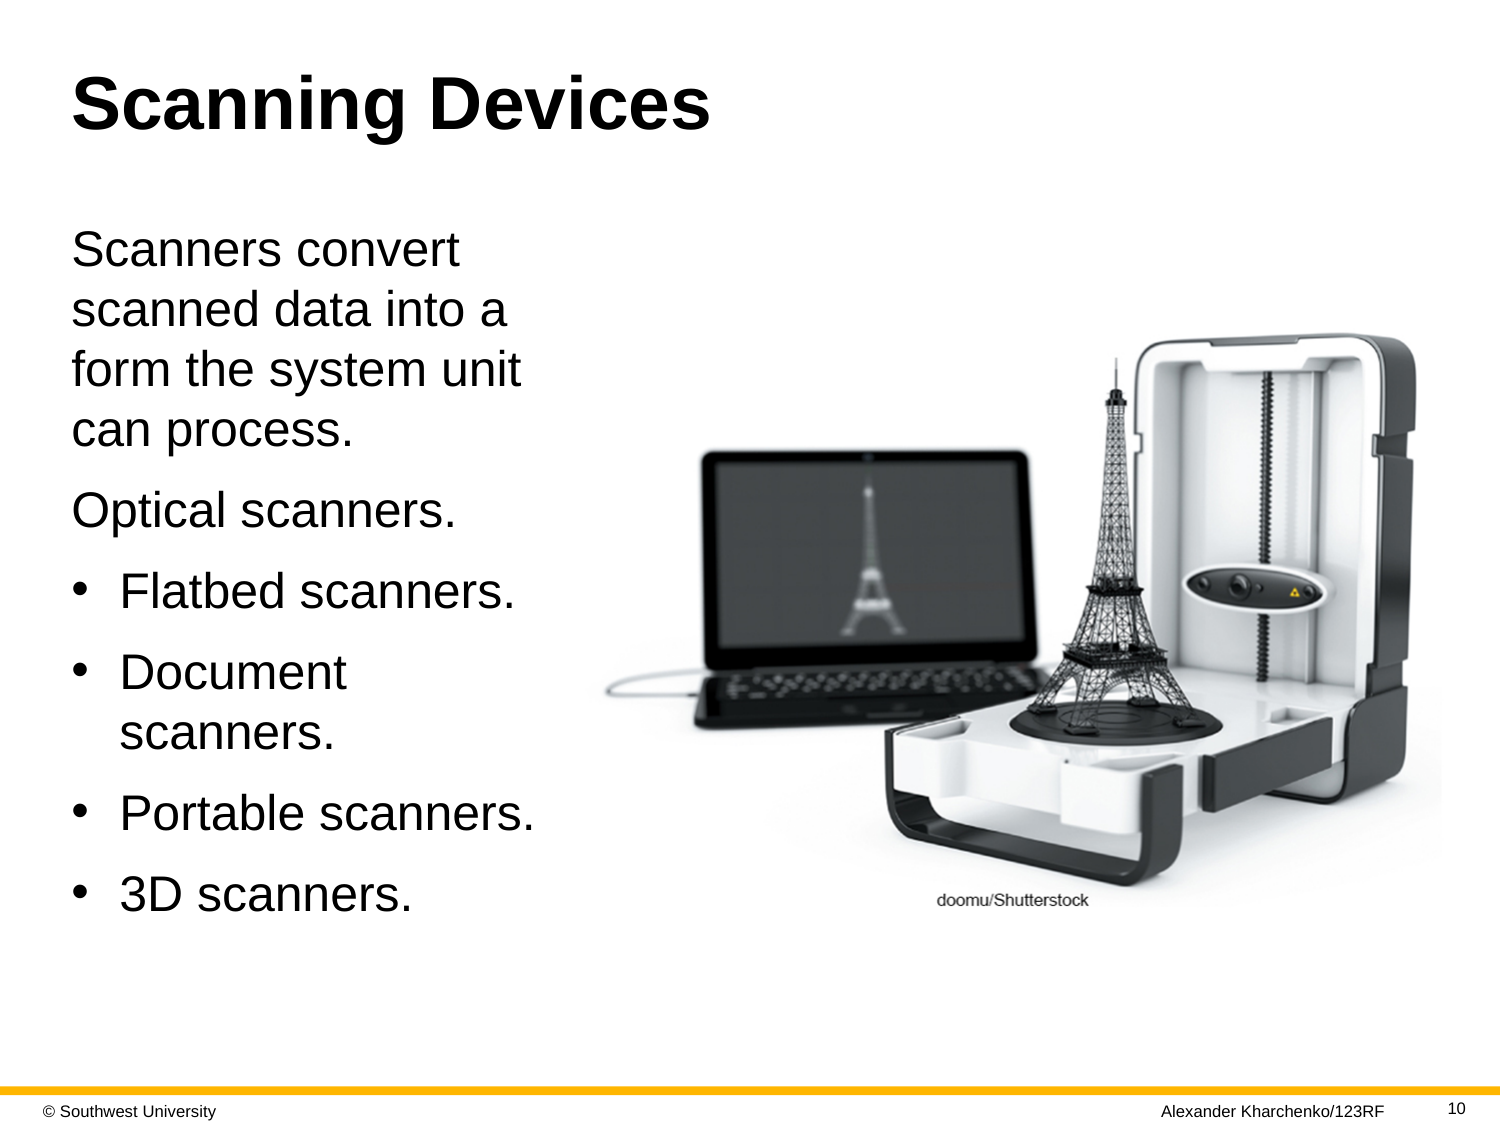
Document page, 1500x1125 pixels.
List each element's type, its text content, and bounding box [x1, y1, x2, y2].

list Scanners convert scanned data into a form the system unit can process. Optical scanners. Flatbed scanners. Document scanners. Portable scanners. 3D scanners. [56, 209, 561, 1027]
title Scanning Devices [56, 38, 1444, 173]
picture [583, 328, 1444, 908]
slide_number 10 [1415, 1094, 1474, 1122]
list Alexander Kharchenko/123RF [256, 1096, 1400, 1125]
